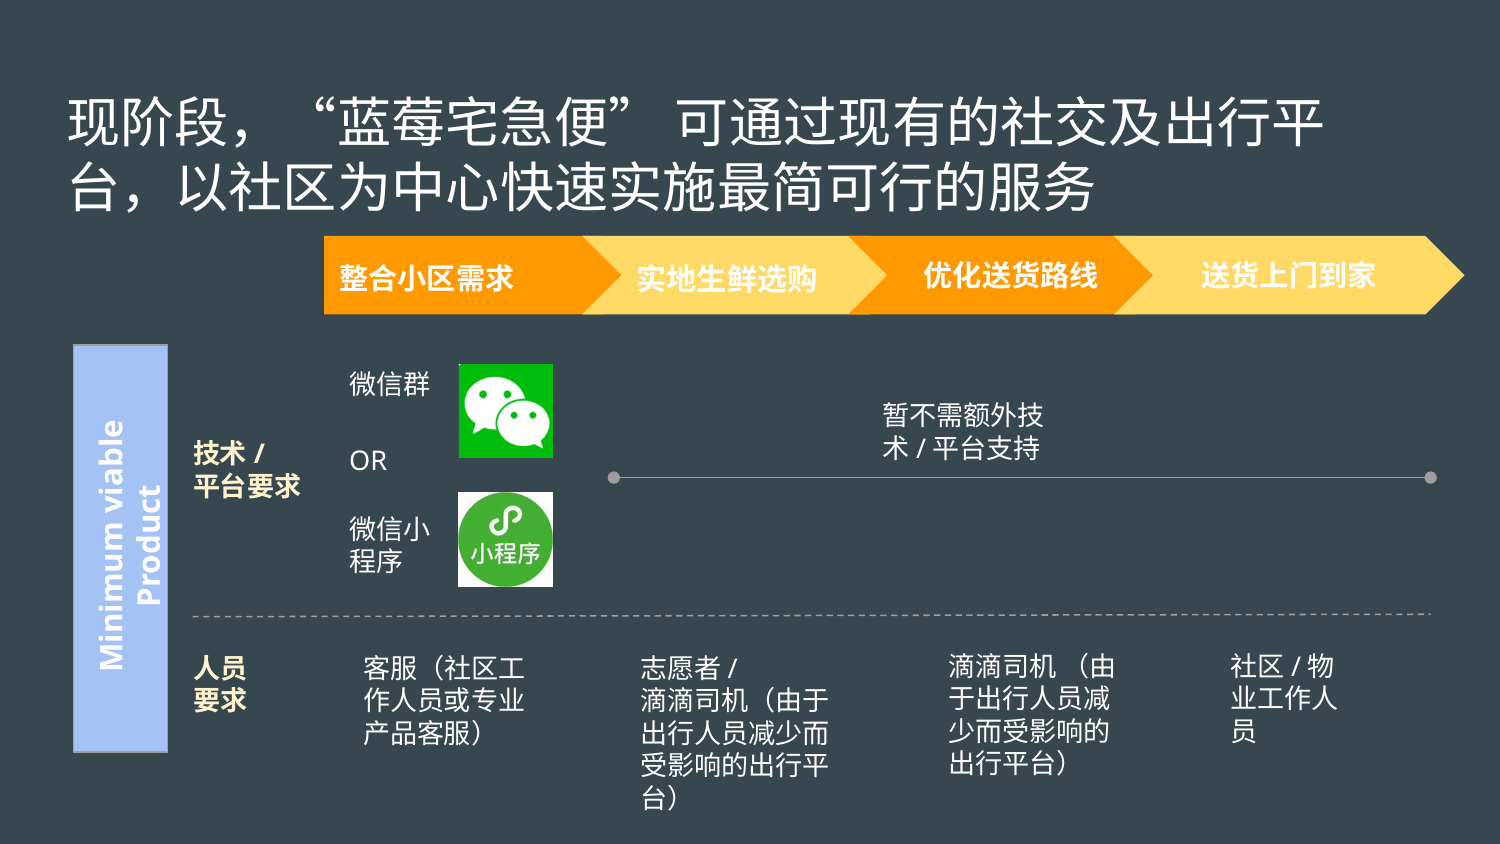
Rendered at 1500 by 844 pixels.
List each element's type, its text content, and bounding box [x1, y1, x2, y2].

text_box 优化送货路线 [848, 235, 1152, 315]
picture [458, 492, 554, 588]
text_box 暂不需额外技术/平台支持 [867, 383, 1111, 476]
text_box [73, 344, 168, 753]
text_box 微信小程序 [334, 523, 456, 592]
text_box 整合小区需求 [324, 235, 620, 315]
text_box 技术/ 平台要求 [178, 421, 334, 518]
title 现阶段，“蓝莓宅急便” 可通过现有的社交及出行平台，以社区为中心快速实施最简可行的服务 [51, 72, 1449, 167]
text_box 客服（社区工作人员或专业产品客服） [348, 636, 553, 731]
text_box 送货上门到家 [1113, 235, 1465, 315]
text_box OR [334, 428, 459, 523]
text_box 滴滴司机 （由于出行人员减少而受影响的出行平台） [933, 634, 1139, 728]
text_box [192, 613, 1431, 617]
text_box 微信群 [334, 352, 459, 428]
picture [458, 364, 554, 459]
text_box 志愿者/ 滴滴司机（由于出行人员减少而受影响的出行平台） [625, 636, 868, 731]
text_box 人员要求 [178, 636, 289, 702]
text_box 社区/物业工作人员 [1215, 634, 1372, 728]
text_box 实地生鲜选购 [582, 235, 886, 315]
